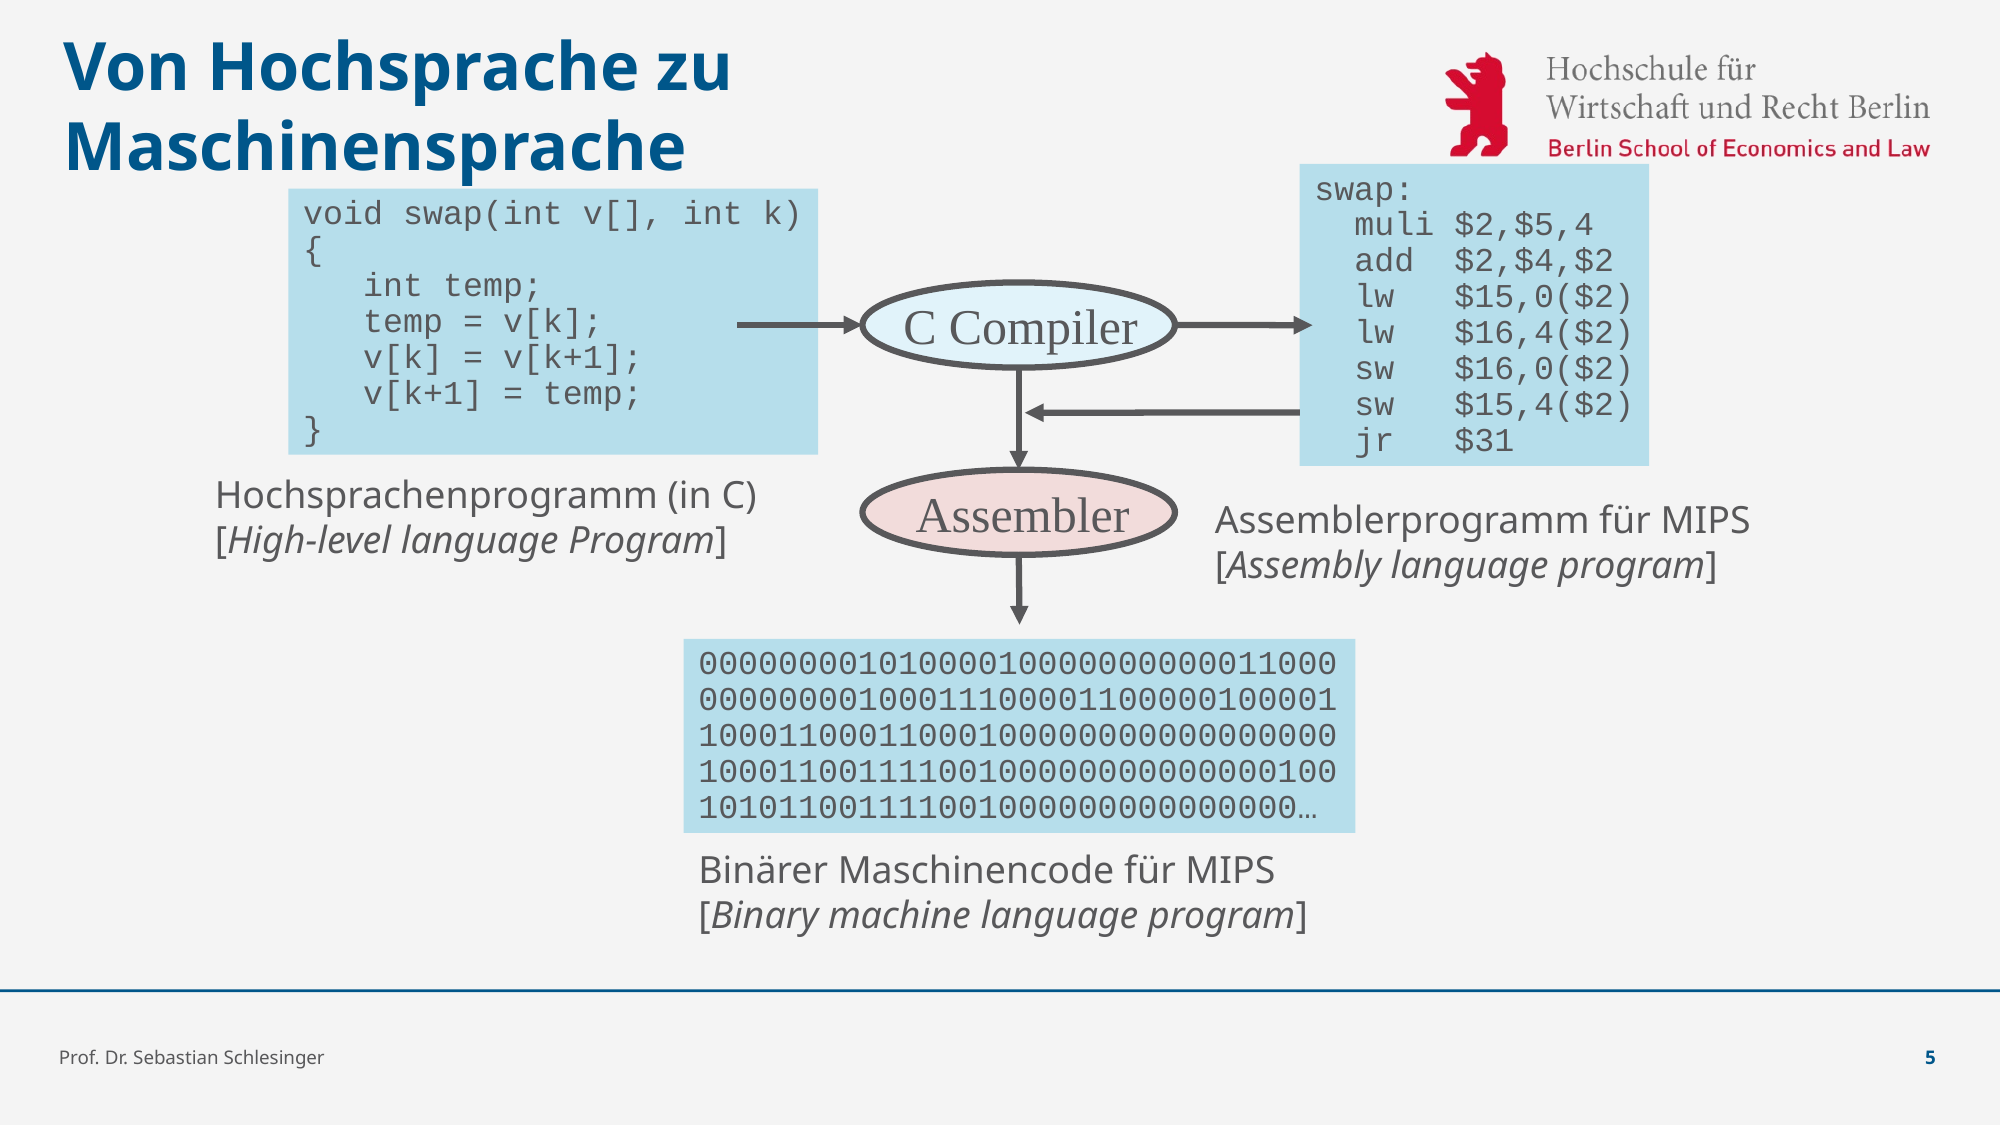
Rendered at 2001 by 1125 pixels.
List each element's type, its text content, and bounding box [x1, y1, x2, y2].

text_box Binärer Maschinencode für MIPS [Binary machine language program] [683, 838, 1463, 943]
text_box C Compiler [888, 287, 1154, 362]
text_box void swap(int v[], int k) { int temp; temp = v[k]; v[k] = v[k+1]; v[k+1] = temp; } [288, 188, 819, 455]
text_box 00000000101000010000000000011000 00000000100011100001100000100001 10001100011000100000000000000000 10001100111100100000000000000100 101011001111001000000000000000… [683, 638, 1356, 833]
text_box Assembler [900, 474, 1145, 550]
title Von Hochsprache zu Maschinensprache [63, 56, 1314, 151]
text_box Hochsprachenprogramm (in C) [High-level language Program] [200, 463, 825, 568]
slide_number 5 [1805, 1012, 1941, 1072]
footer Prof. Dr. Sebastian Schlesinger [58, 1012, 1440, 1072]
picture [1434, 49, 1937, 165]
list [59, 212, 1941, 943]
text_box Assemblerprogramm für MIPS [Assembly language program] [1200, 488, 1850, 593]
text_box swap: muli $2,$5,4 add $2,$4,$2 lw $15,0($2) lw $16,4($2) sw $16,0($2) sw $15,4($2) jr $31 [1299, 163, 1650, 466]
